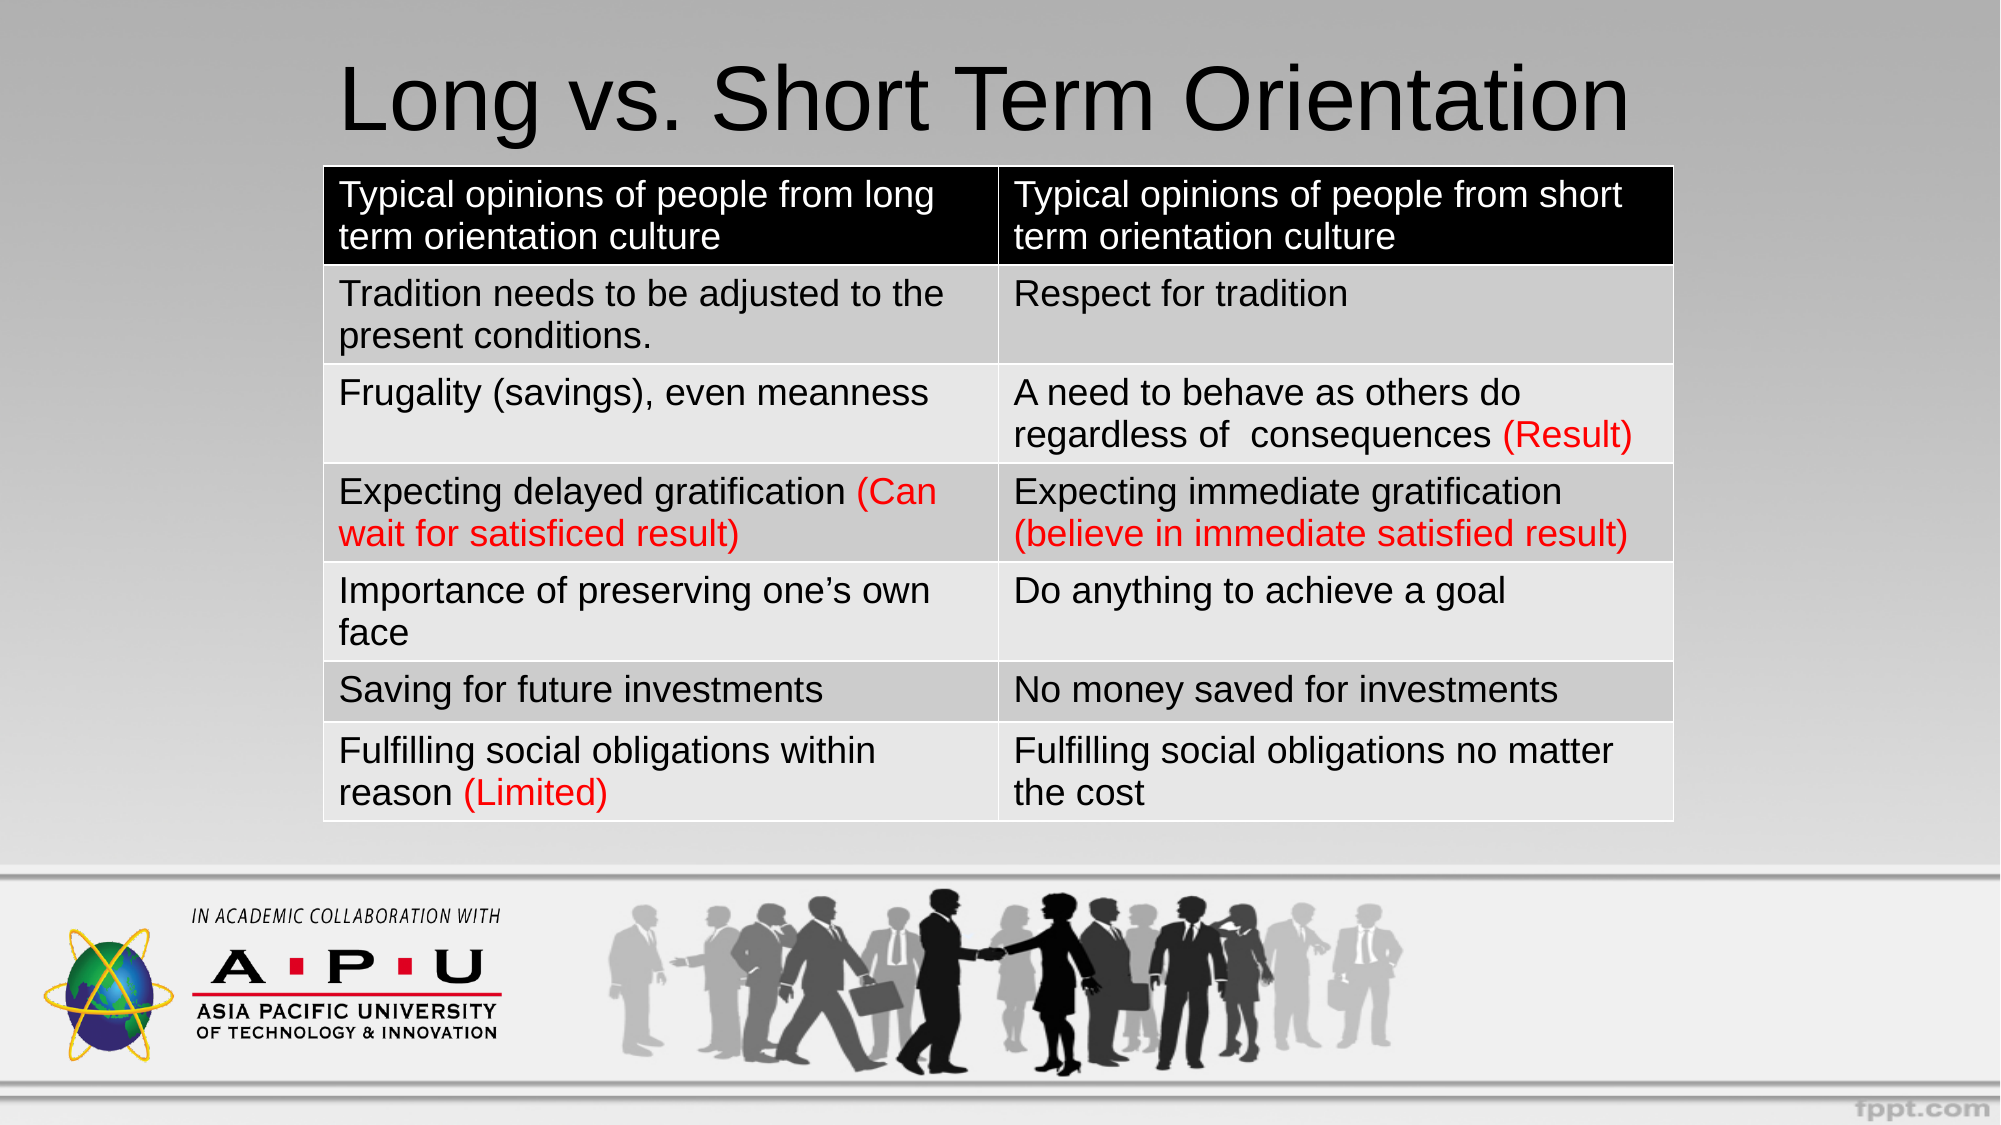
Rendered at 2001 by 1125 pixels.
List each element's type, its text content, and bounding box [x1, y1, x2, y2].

table_cell Importance of preserving one’s own face [324, 563, 998, 660]
table_cell Fulfilling social obligations within reason (Limited) [324, 723, 998, 820]
table_cell Do anything to achieve a goal [999, 563, 1673, 660]
table_cell A need to behave as others do regardless of consequences (Result) [999, 365, 1673, 462]
table_cell Expecting immediate gratification (believe in immediate satisfied result) [999, 464, 1673, 561]
title Long vs. Short Term Orientation [98, 0, 1899, 188]
table_cell No money saved for investments [999, 662, 1673, 721]
table_cell Frugality (savings), even meanness [324, 365, 998, 462]
table_cell Respect for tradition [999, 266, 1673, 363]
table_header Typical opinions of people from short term orientation culture [999, 167, 1673, 264]
table_cell Saving for future investments [324, 662, 998, 721]
text_box [20, 830, 523, 1125]
table_cell Expecting delayed gratification (Can wait for satisficed result) [324, 464, 998, 561]
table_header Typical opinions of people from long term orientation culture [324, 167, 998, 264]
picture [0, 0, 2001, 1125]
table_cell Tradition needs to be adjusted to the present conditions. [324, 266, 998, 363]
table_cell Fulfilling social obligations no matter the cost [999, 723, 1673, 820]
